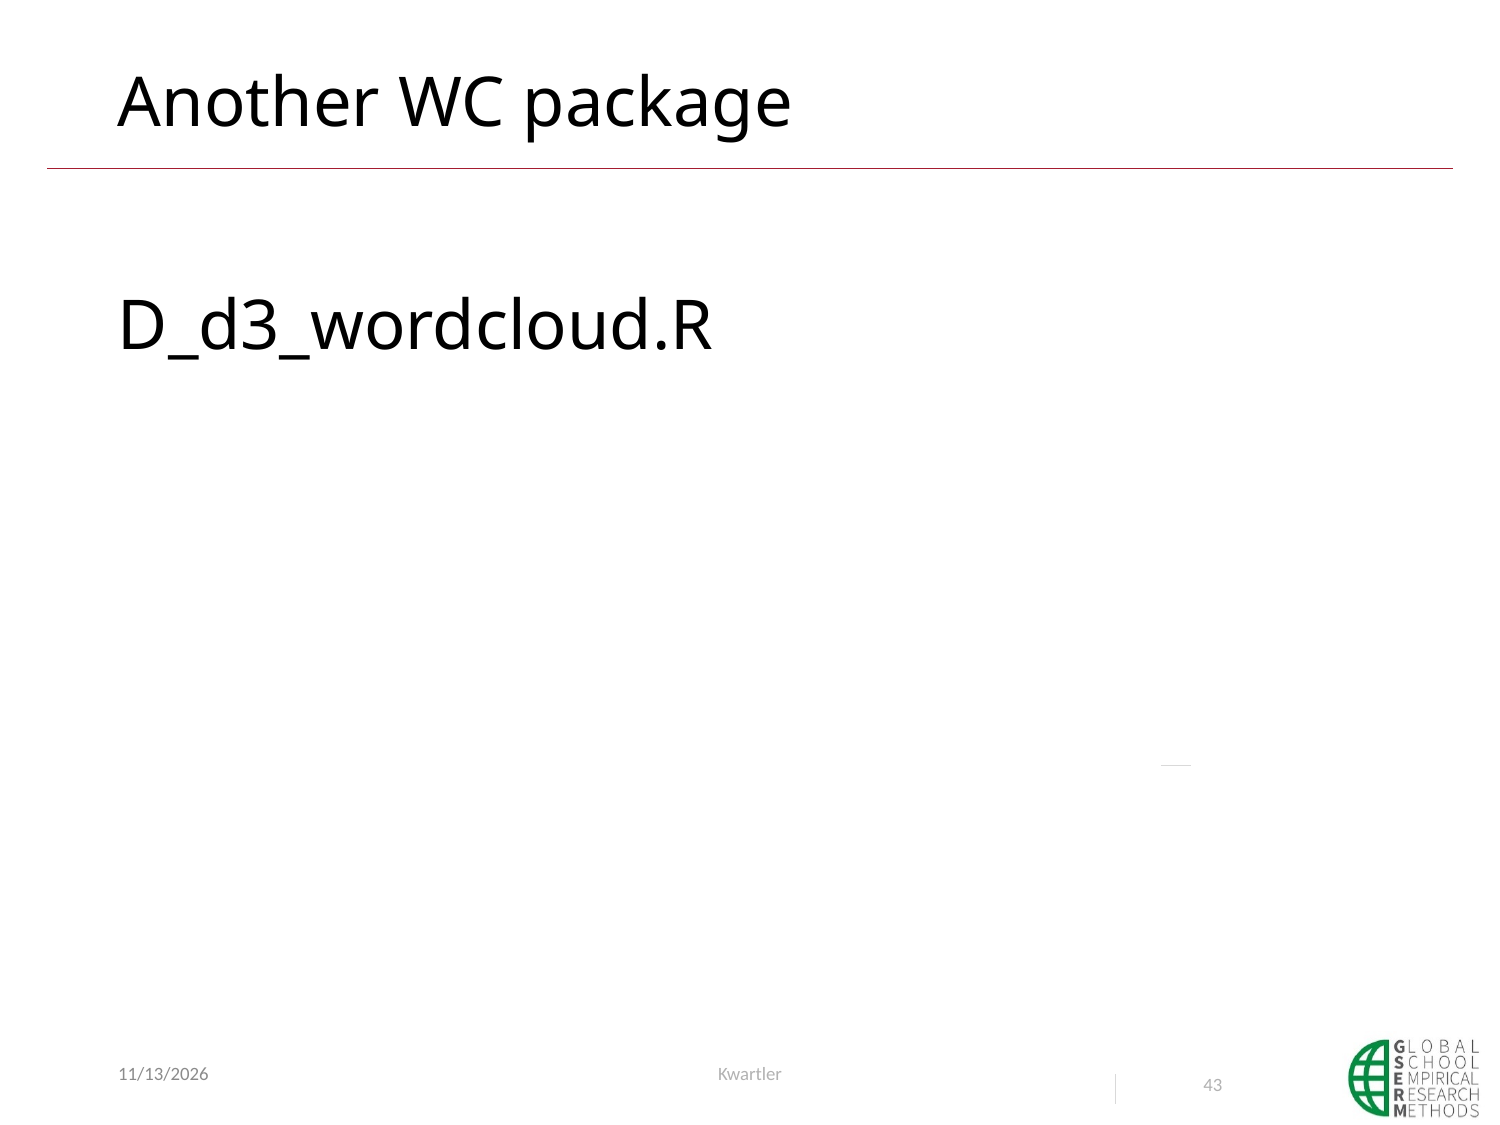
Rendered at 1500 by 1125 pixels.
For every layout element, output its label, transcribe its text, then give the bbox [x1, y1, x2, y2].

picture [1342, 1031, 1500, 1120]
footer Kwartler [496, 1042, 1004, 1103]
slide_number 43 [1188, 1042, 1330, 1103]
text_box D_d3_wordcloud.R [103, 282, 1420, 595]
title Another WC package [103, 59, 1397, 157]
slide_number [103, 1042, 441, 1103]
